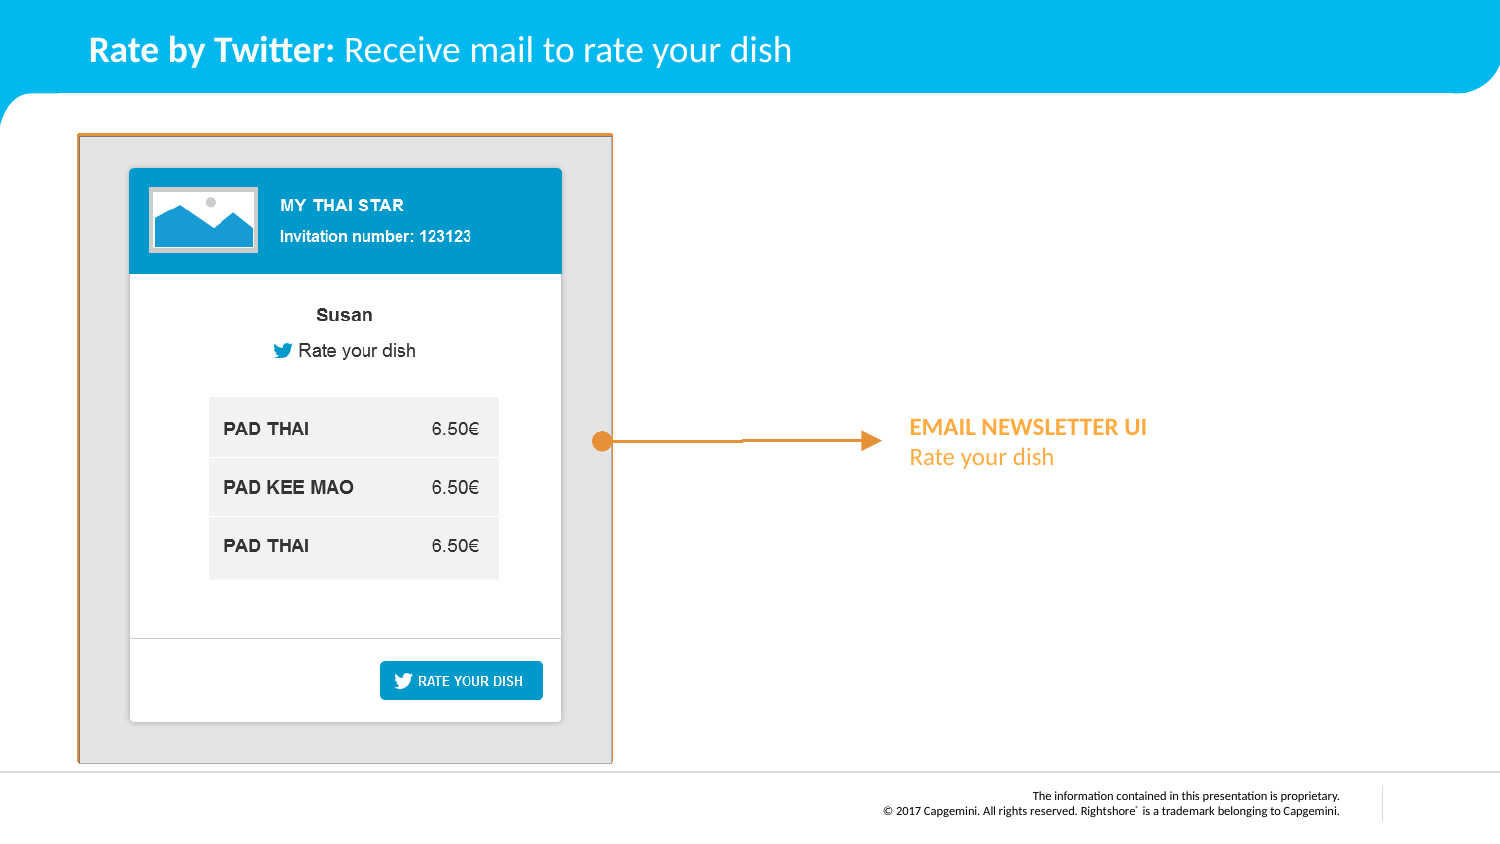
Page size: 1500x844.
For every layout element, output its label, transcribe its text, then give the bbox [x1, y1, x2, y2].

title Rate by Twitter: Receive mail to rate your dish [73, 0, 1468, 96]
picture [78, 136, 613, 764]
list EMAIL NEWSLETTER UI Rate your dish [894, 342, 1425, 540]
